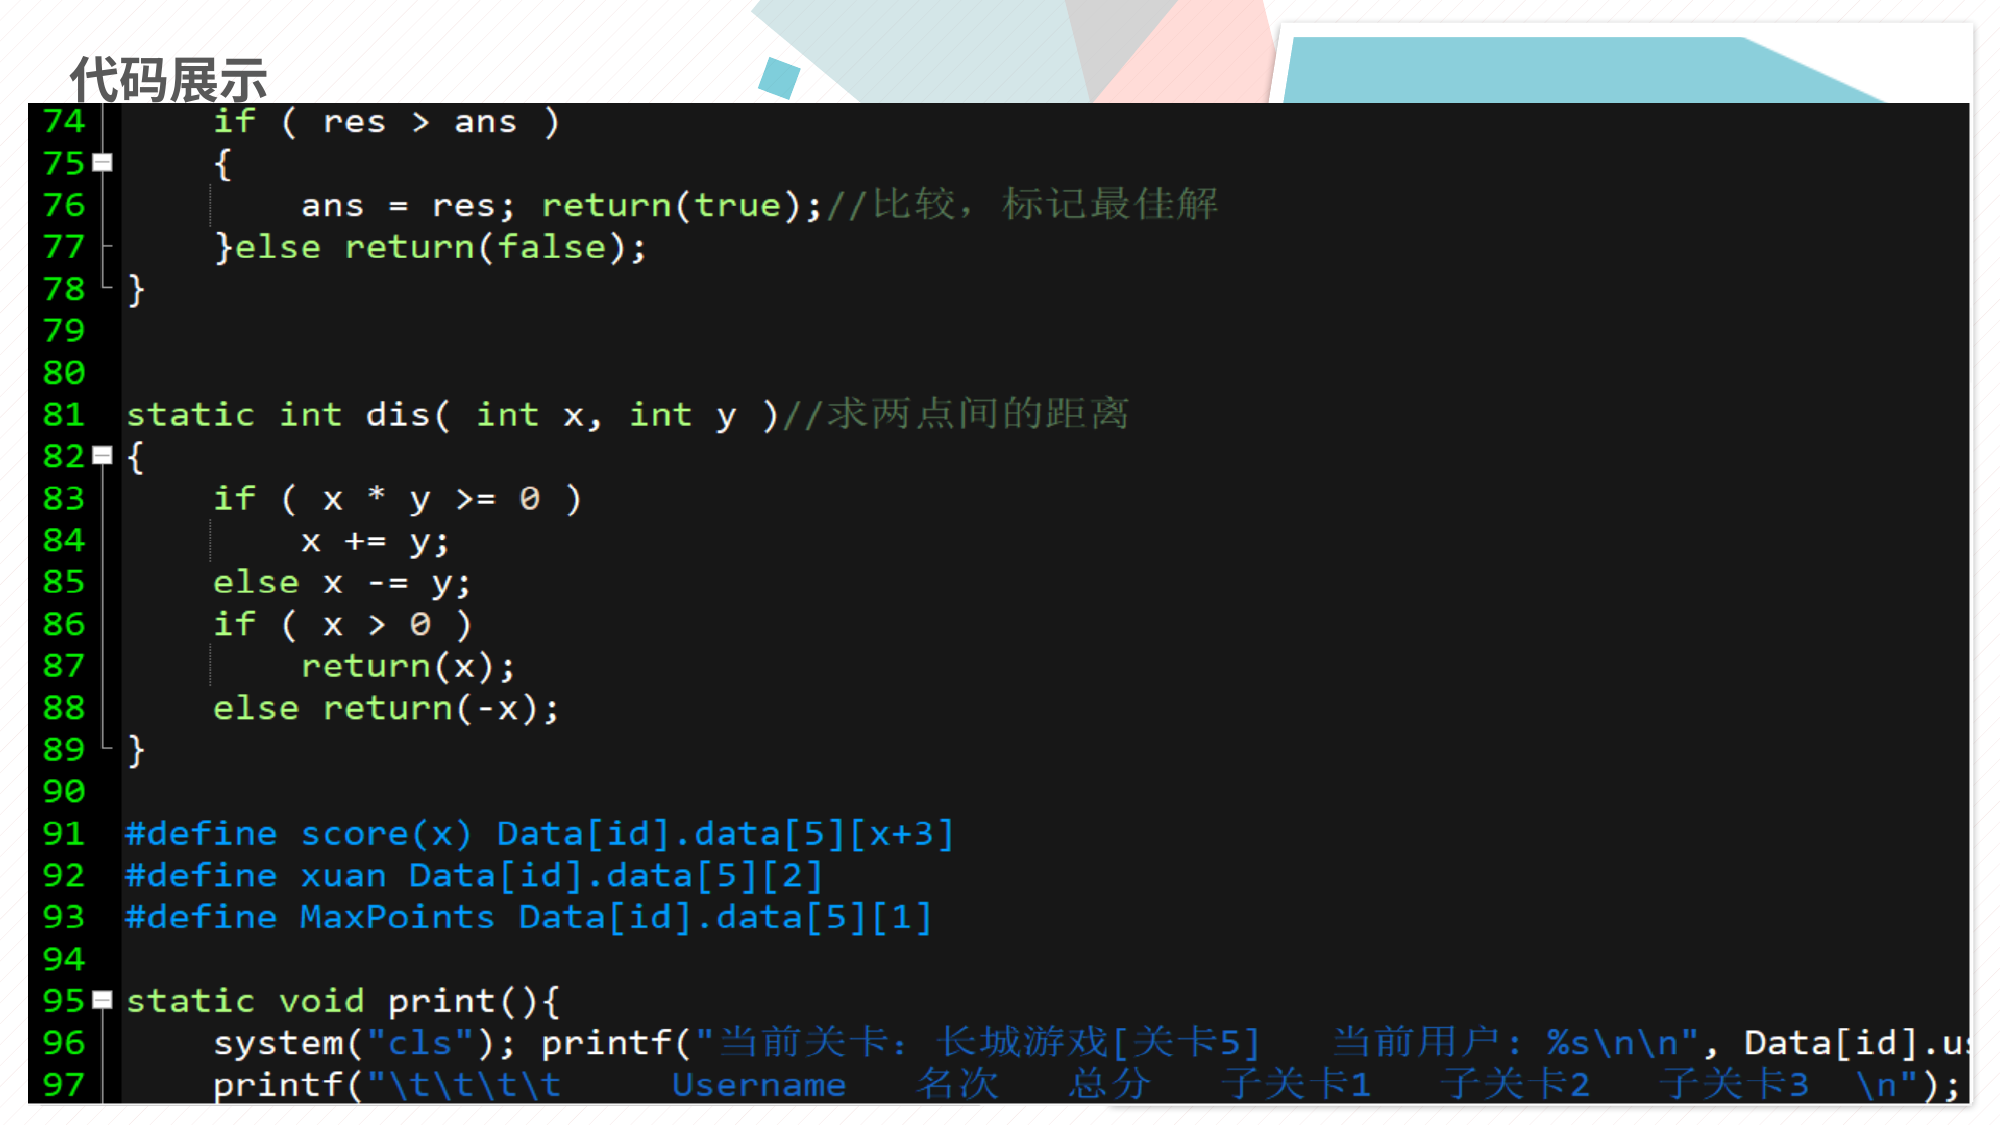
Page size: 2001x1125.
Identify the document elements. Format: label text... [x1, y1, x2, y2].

picture [28, 38, 2000, 1106]
list 代码展示 [54, 38, 975, 103]
